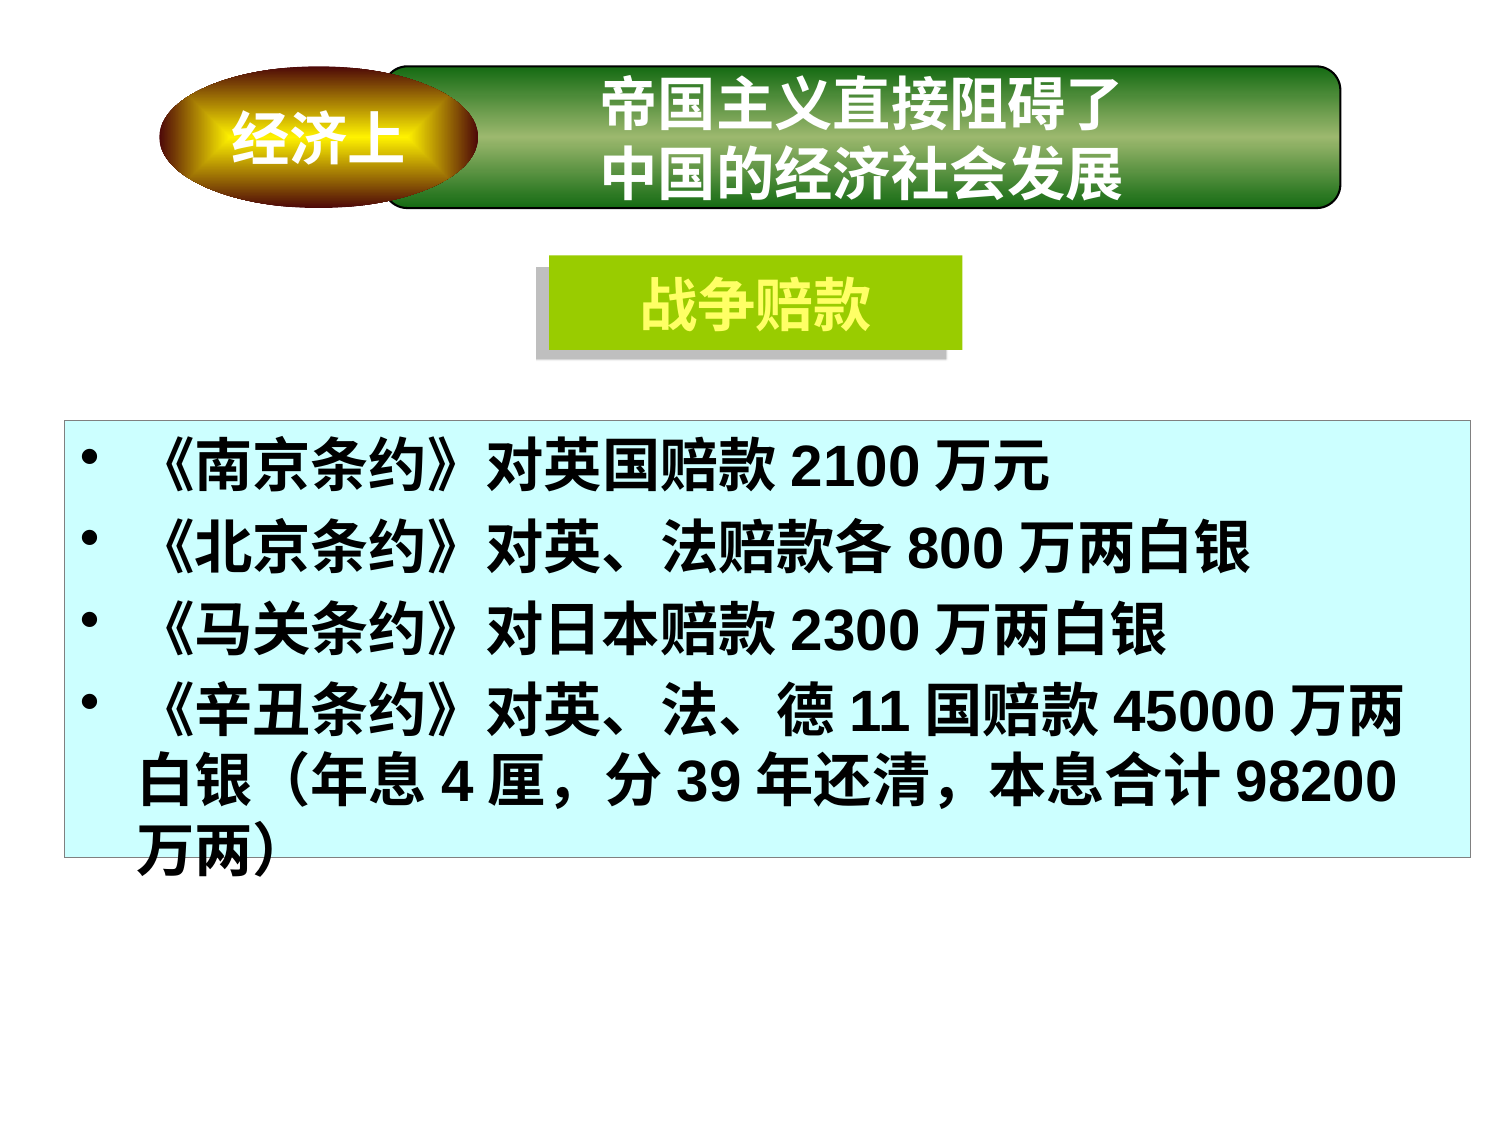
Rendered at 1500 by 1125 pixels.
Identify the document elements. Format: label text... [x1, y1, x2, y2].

list 《南京条约》对英国赔款2100万元 《北京条约》对英、法赔款各800万两白银 《马关条约》对日本赔款2300万两白银 《辛丑条约》对英、法、德11国赔款45000万两白银（年息4厘，分39年还清，本息合计98200万两） [64, 420, 1471, 858]
text_box 战争赔款 [549, 255, 963, 350]
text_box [159, 66, 1341, 209]
